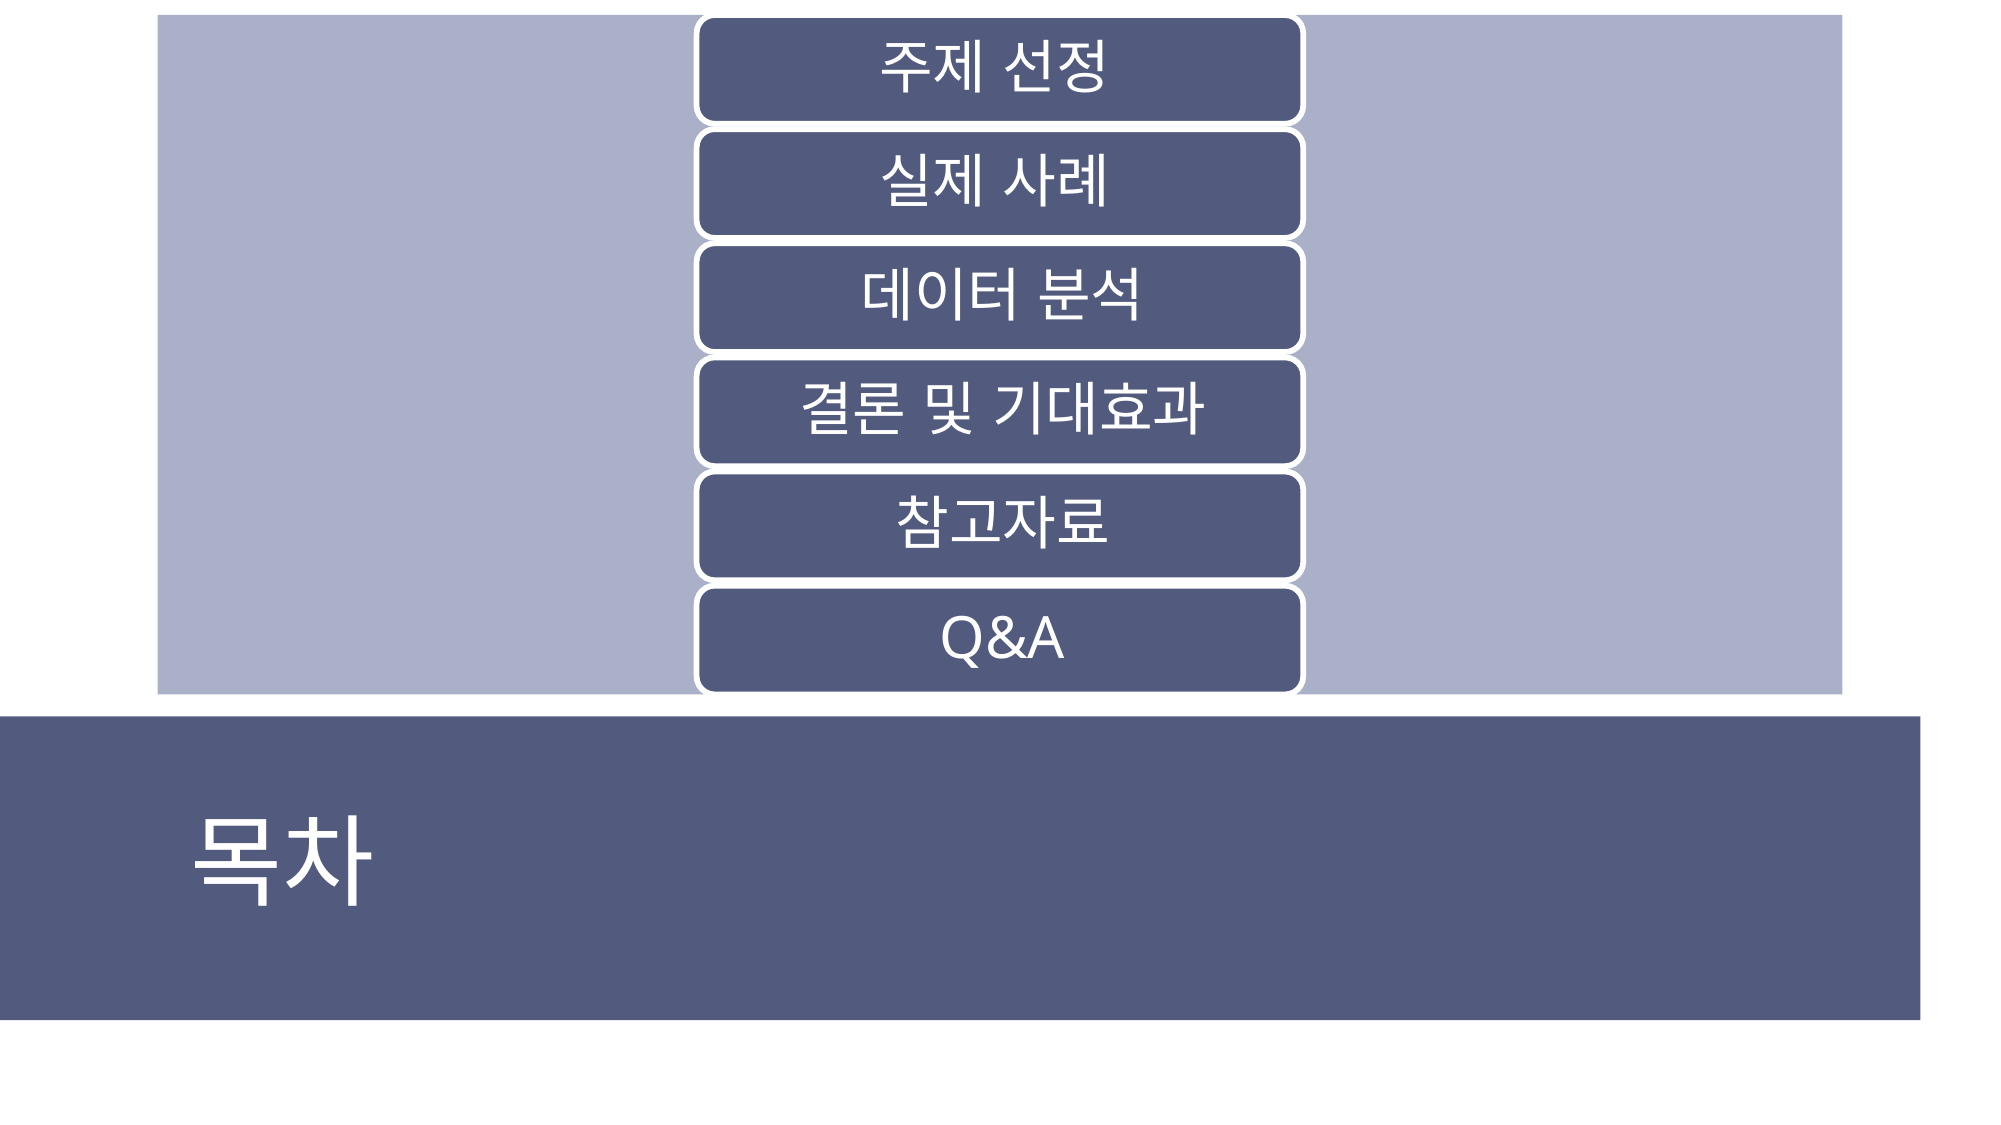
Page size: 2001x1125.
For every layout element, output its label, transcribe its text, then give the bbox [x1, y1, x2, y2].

text_box [0, 0, 2000, 1125]
text_box [0, 714, 1923, 1023]
title 목차 [175, 753, 1851, 928]
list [157, 14, 1843, 695]
